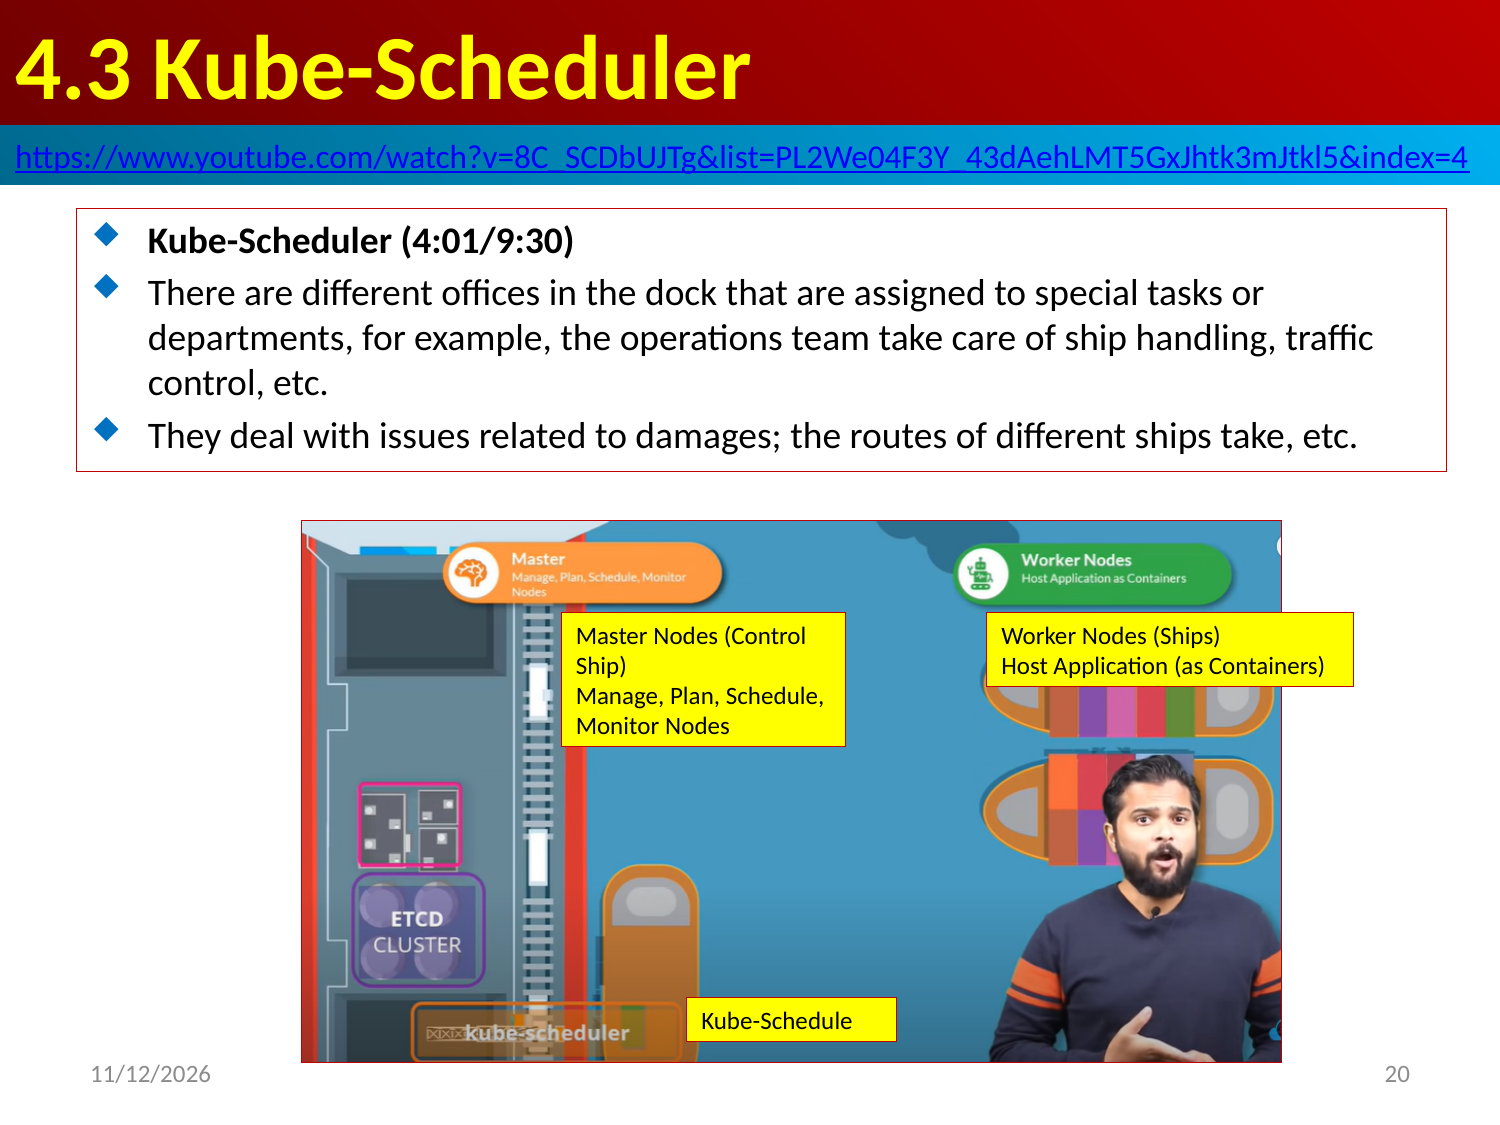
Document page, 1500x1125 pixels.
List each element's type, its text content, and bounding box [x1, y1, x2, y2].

subtitle Kube-Scheduler (4:01/9:30) There are different offices in the dock that are assigned to special tasks or departments, for example, the operations team take care of ship handling, traffic control, etc. They deal with issues related to damages; the routes of different ships take, etc. [76, 208, 1447, 472]
text_box Worker Nodes (Ships) Host Application (as Containers) [1287, 612, 1354, 687]
title 4.3 Kube-Scheduler [0, 0, 1500, 125]
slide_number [75, 1042, 425, 1103]
text_box https://www.youtube.com/watch?v=8C_SCDbUJTg&list=PL2We04F3Y_43dAehLMT5GxJhtk3mJtkl5&index=4 [0, 125, 1500, 185]
slide_number 20 [1074, 1042, 1425, 1103]
picture [300, 520, 1283, 1064]
